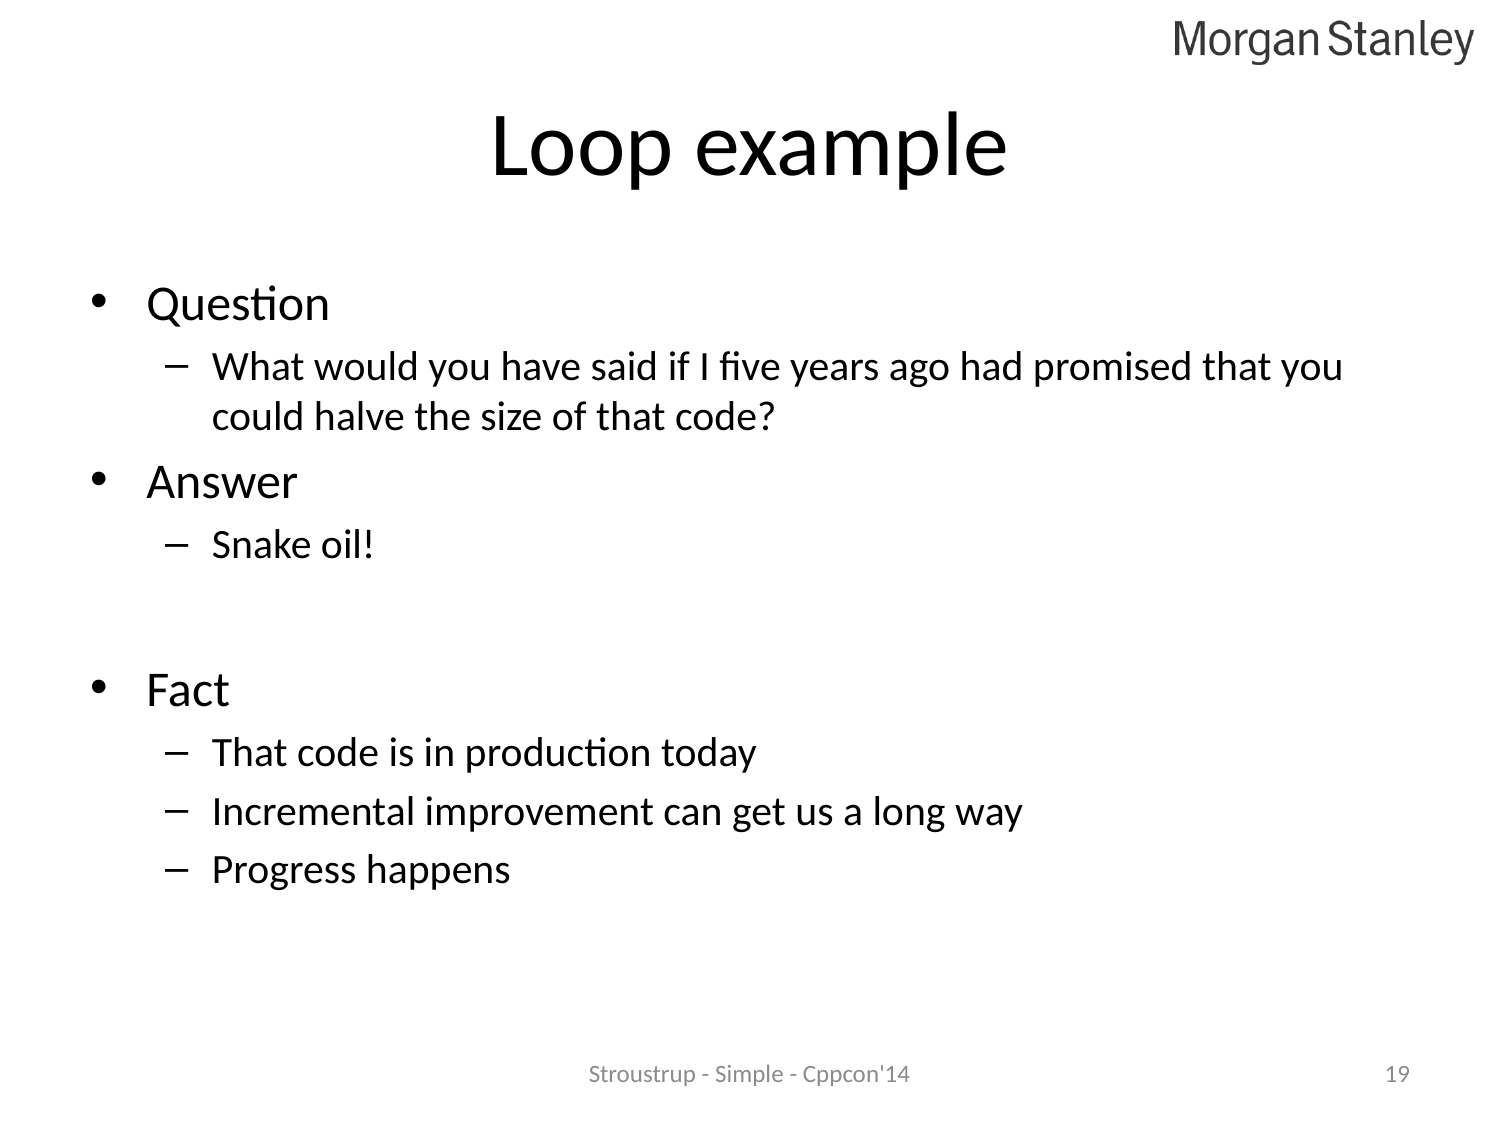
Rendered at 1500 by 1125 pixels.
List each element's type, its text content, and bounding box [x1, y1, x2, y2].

footer Stroustrup - Simple - Cppcon'14 [512, 1042, 988, 1103]
slide_number 19 [1074, 1042, 1425, 1103]
list Question What would you have said if I five years ago had promised that you could halve the size of that code? Answer Snake oil! Fact That code is in production today Incremental improvement can get us a long way Progress happens [75, 262, 1425, 1005]
title Loop example [75, 45, 1425, 233]
picture [1175, 20, 1474, 65]
